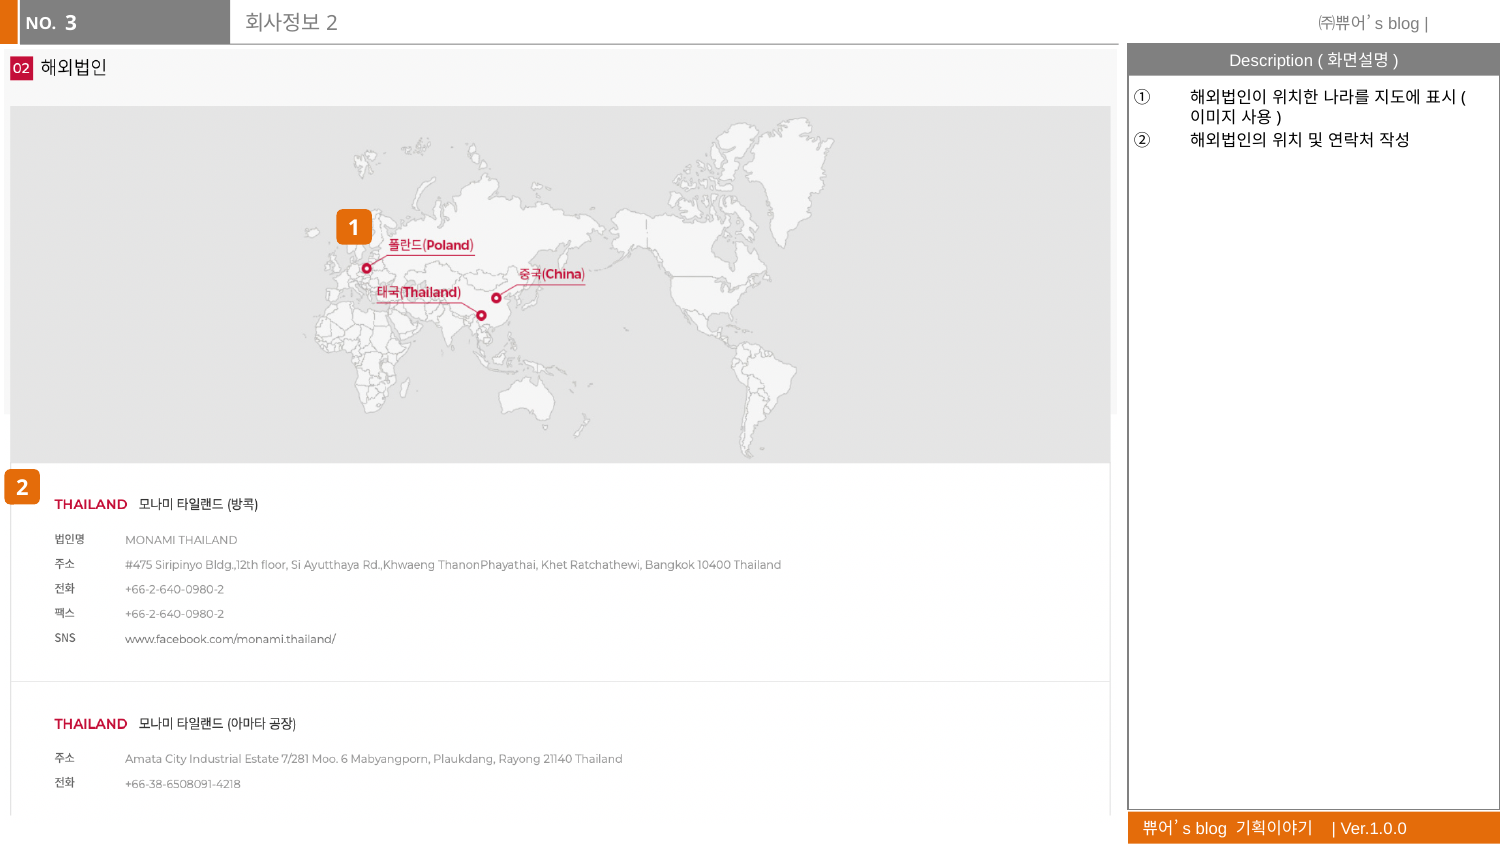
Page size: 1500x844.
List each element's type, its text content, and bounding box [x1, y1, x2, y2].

title 회사정보2 [231, 2, 1117, 48]
list 해외법인이 위치한 나라를 지도에 표시(이미지 사용) 해외법인의 위치 및 연락처 작성 [1128, 79, 1500, 812]
picture [4, 48, 1117, 824]
list 3 [64, 2, 231, 47]
